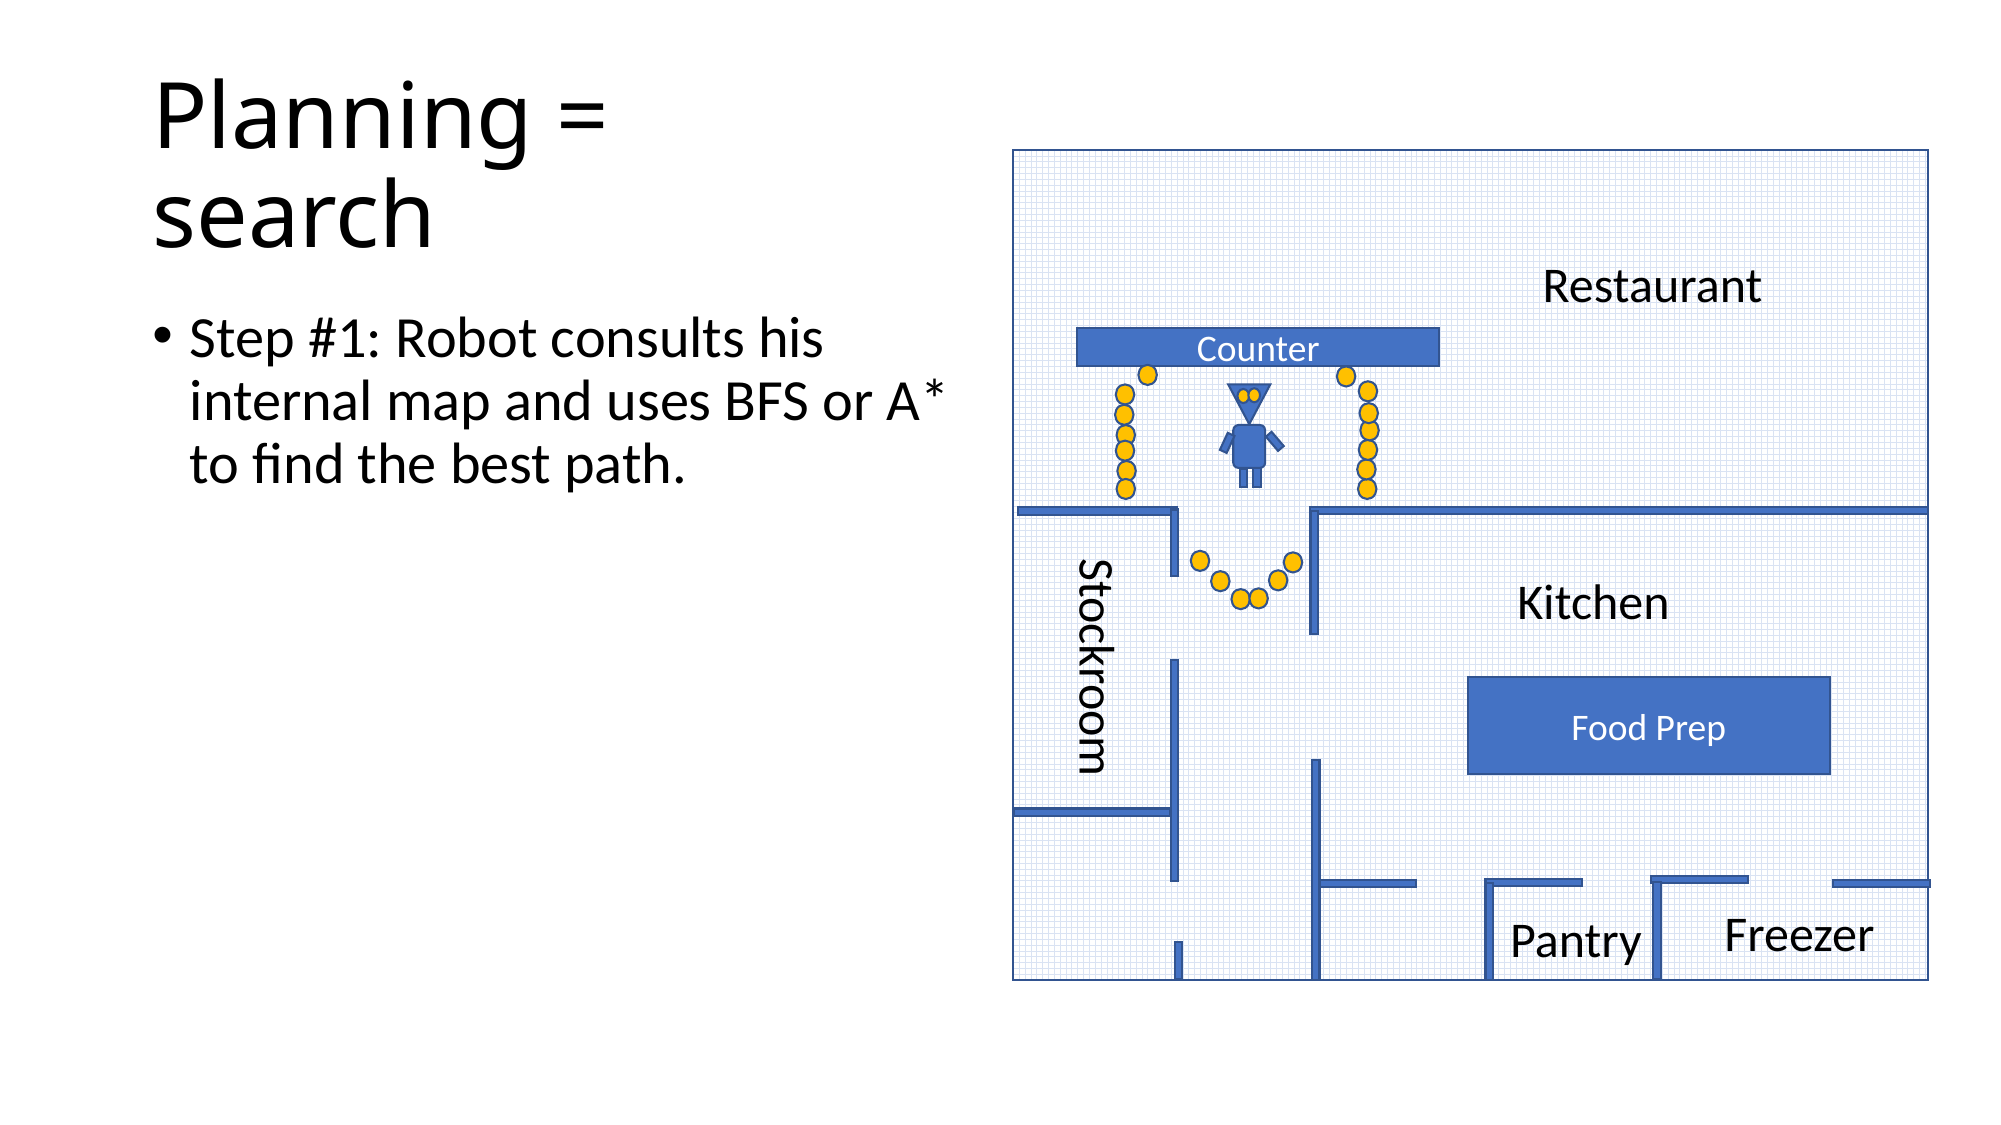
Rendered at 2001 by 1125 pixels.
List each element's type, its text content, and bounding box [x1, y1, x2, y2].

text_box [1115, 423, 1137, 443]
text_box [1017, 506, 1178, 516]
text_box [1652, 881, 1662, 980]
text_box [1230, 588, 1250, 611]
text_box [1357, 440, 1379, 462]
text_box [1012, 149, 1929, 981]
text_box [1357, 380, 1379, 403]
text_box Counter [1076, 327, 1440, 367]
text_box [1484, 882, 1494, 981]
text_box [1282, 551, 1304, 574]
text_box [1115, 477, 1137, 501]
text_box [1356, 459, 1377, 481]
text_box [1013, 807, 1171, 817]
text_box [1210, 570, 1231, 593]
text_box [1170, 659, 1179, 882]
text_box [1248, 587, 1269, 610]
text_box [1358, 402, 1380, 425]
text_box [1114, 383, 1136, 405]
text_box [1170, 508, 1179, 577]
text_box [1174, 941, 1183, 980]
text_box Kitchen [1502, 562, 1685, 638]
text_box Food Prep [1467, 676, 1831, 775]
text_box [1113, 403, 1135, 425]
text_box Stockroom [1062, 543, 1137, 792]
list Step #1: Robot consults his internal map and uses BFS or A* to find the best path. [137, 299, 988, 1014]
text_box [1650, 875, 1749, 884]
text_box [1223, 384, 1279, 488]
text_box [1356, 479, 1378, 501]
text_box [1311, 759, 1321, 981]
text_box [1484, 878, 1583, 887]
text_box [1267, 569, 1289, 592]
text_box [1137, 363, 1158, 387]
text_box Freezer [1709, 893, 1890, 969]
text_box [1319, 879, 1417, 888]
text_box [1189, 549, 1211, 573]
text_box [1832, 879, 1931, 888]
text_box [1359, 422, 1380, 442]
text_box [1114, 439, 1136, 461]
text_box [1116, 459, 1137, 480]
text_box [1309, 506, 1929, 515]
text_box Pantry [1495, 899, 1657, 975]
title Planning = search [137, 59, 893, 278]
text_box [1309, 510, 1319, 635]
text_box [1335, 365, 1357, 388]
text_box Restaurant [1527, 245, 1778, 320]
